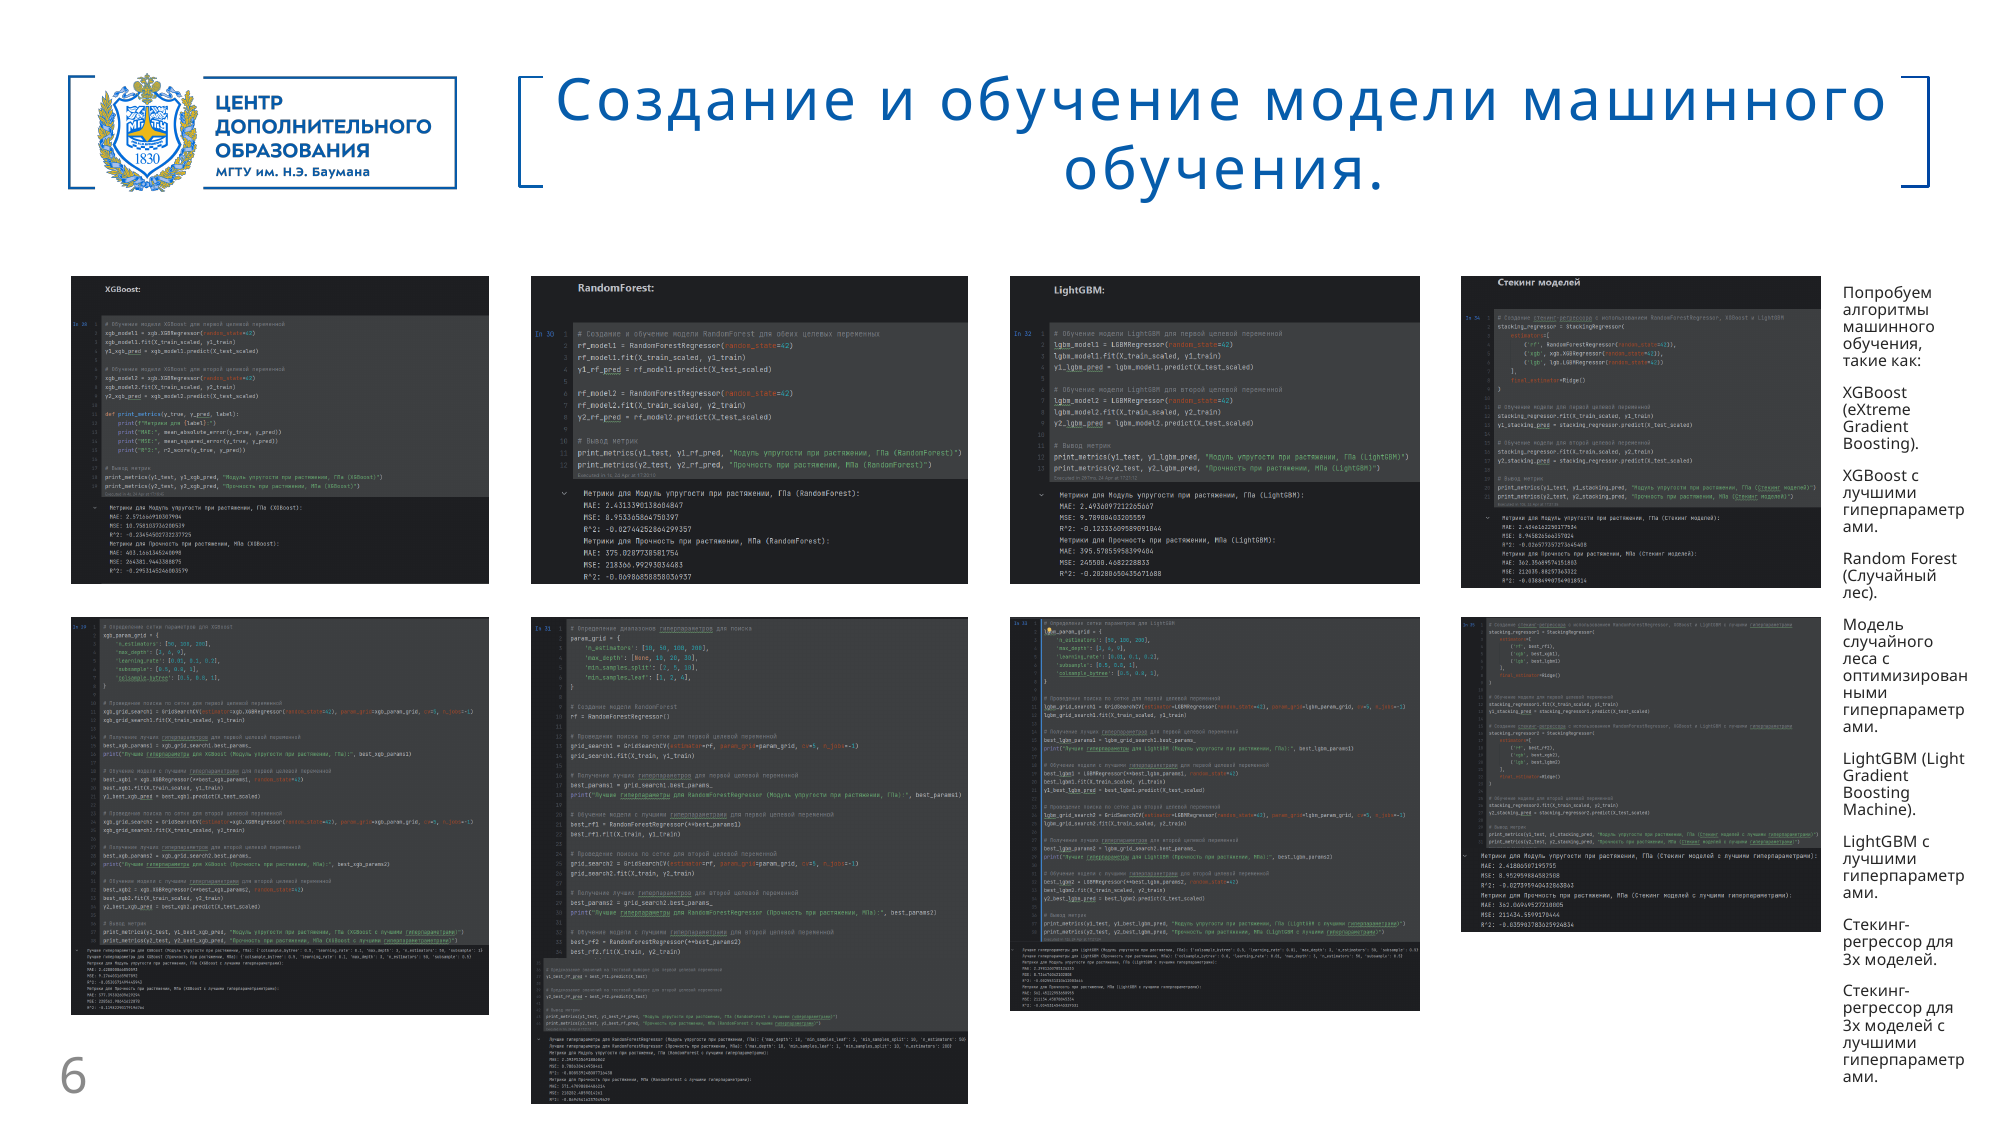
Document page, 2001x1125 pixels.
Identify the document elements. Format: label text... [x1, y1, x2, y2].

picture [1010, 276, 1420, 585]
picture [1461, 276, 1821, 588]
slide_number 6 [44, 1055, 139, 1101]
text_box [519, 76, 1929, 187]
picture [1010, 617, 1420, 1012]
picture [68, 73, 457, 192]
picture [1461, 617, 1821, 933]
picture [530, 276, 969, 585]
picture [71, 276, 489, 585]
list Попробуем алгоритмы машинного обучения, такие как: XGBoost (eXtreme Gradient Boosting). XGBoost с лучшими гиперпараметрами. Random Forest (Случайный лес). Модель случайного леса с оптимизированными гиперпараметрами. LightGBM (Light Gradient Boosting Machine). LightGBM с лучшими гиперпараметрами. Стекинг-регрессор для 3х моделей. Стекинг-регрессор для 3х моделей с лучшими гиперпараметрами. [1815, 276, 1985, 1101]
picture [71, 617, 489, 1016]
picture [530, 617, 969, 1104]
